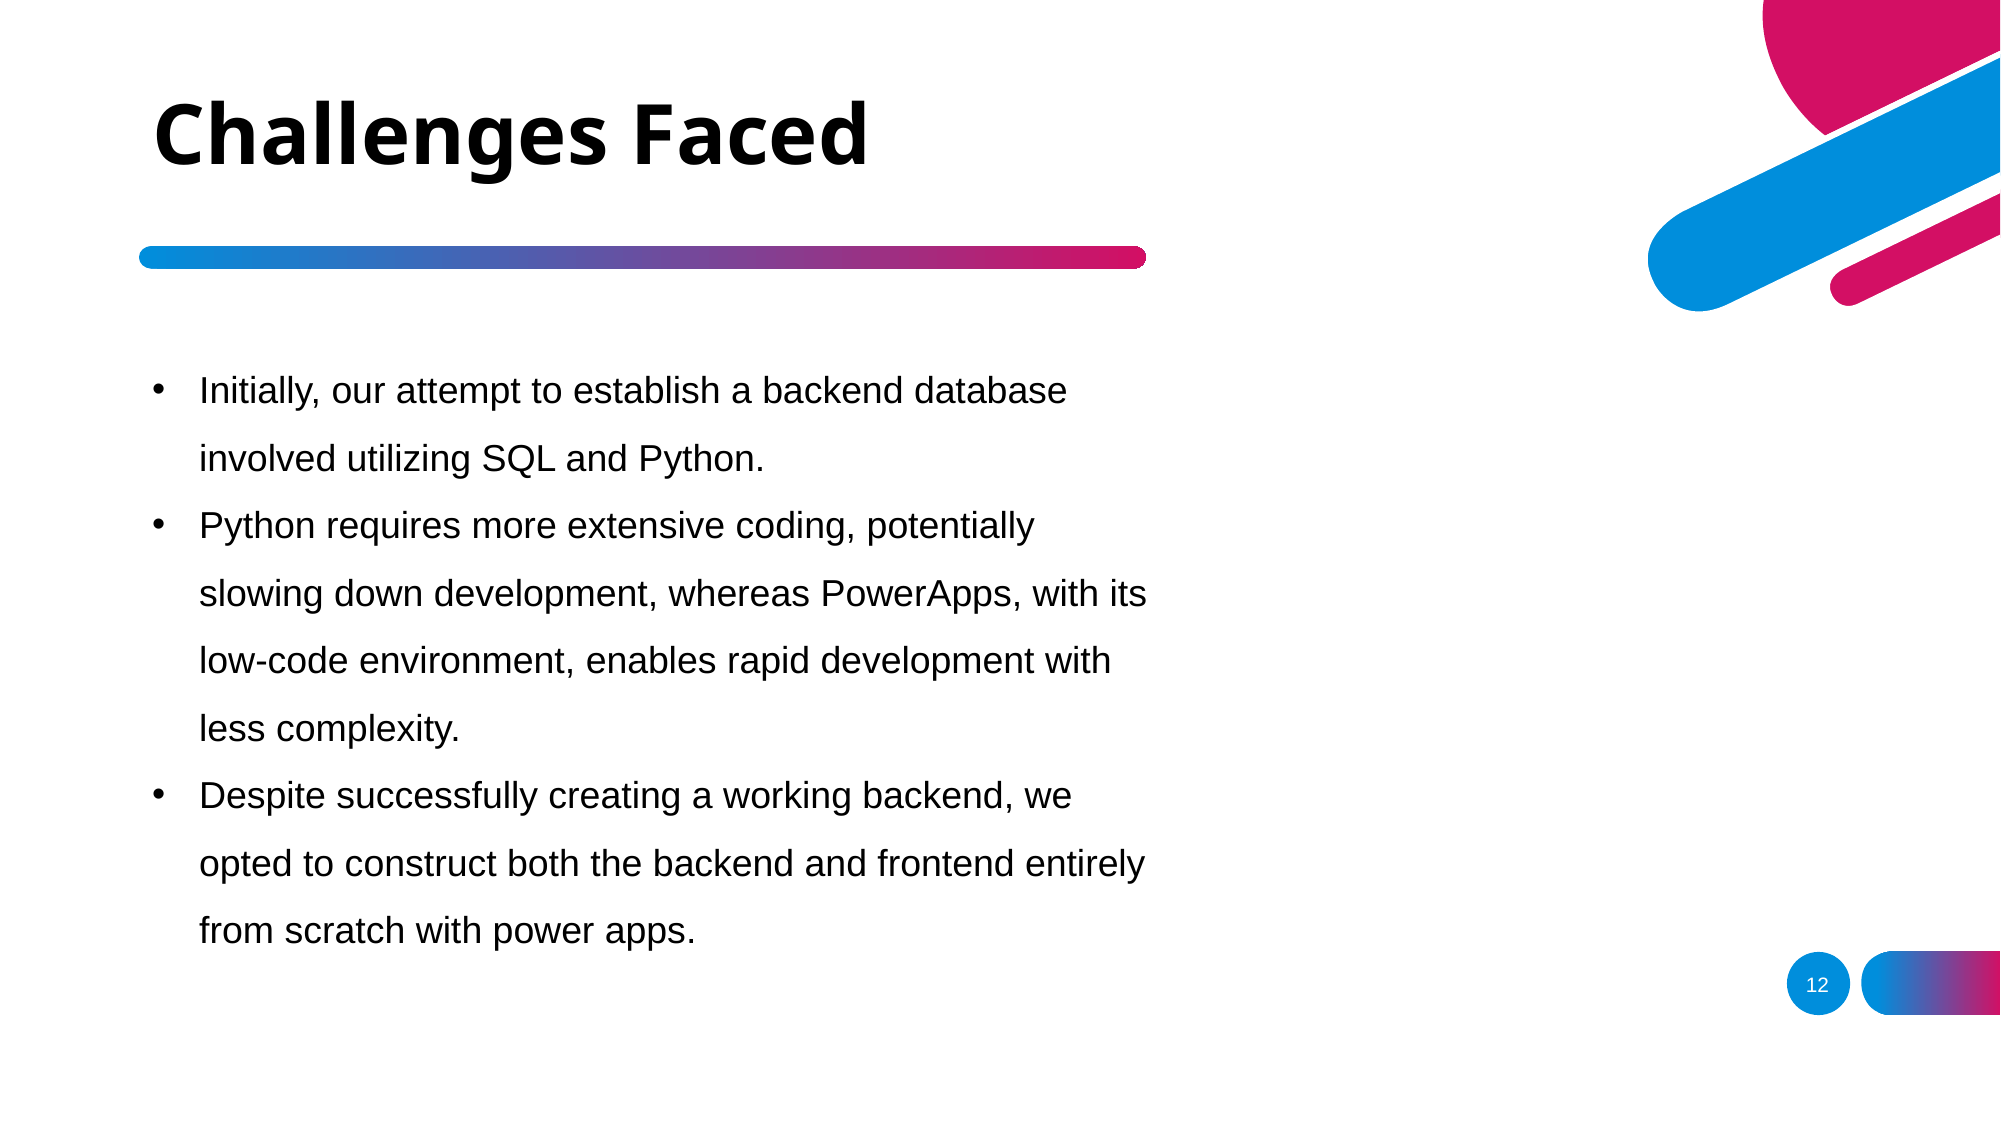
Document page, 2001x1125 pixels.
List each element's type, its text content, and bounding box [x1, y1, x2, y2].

slide_number 12 [1772, 954, 1863, 1015]
text_box Initially, our attempt to establish a backend database involved utilizing SQL and Python. Python requires more extensive coding, potentially slowing down development, whereas PowerApps, with its low-code environment, enables rapid development with less complexity. Despite successfully creating a working backend, we opted to construct both the backend and frontend entirely from scratch with power apps. [137, 336, 1175, 959]
title Challenges Faced [137, 59, 1623, 215]
